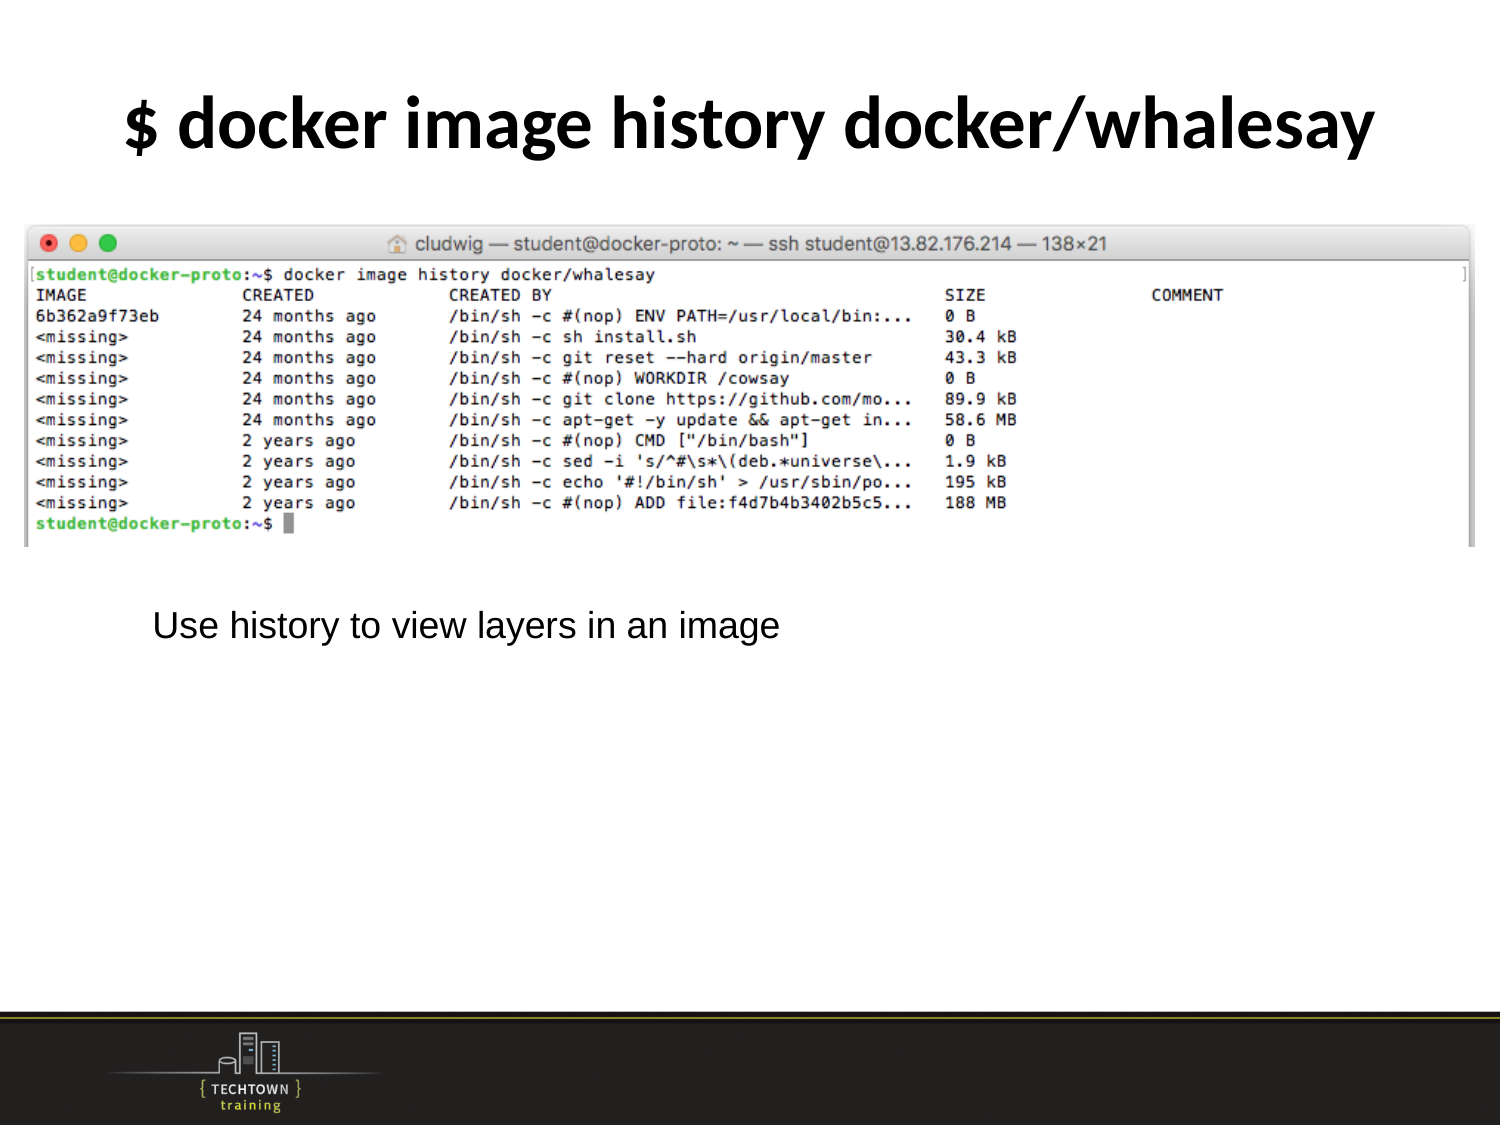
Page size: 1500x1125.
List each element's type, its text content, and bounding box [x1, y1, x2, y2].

picture [0, 0, 1500, 1125]
title $ docker image history docker/whalesay [75, 24, 1425, 213]
text_box Use history to view layers in an image [137, 593, 1175, 655]
